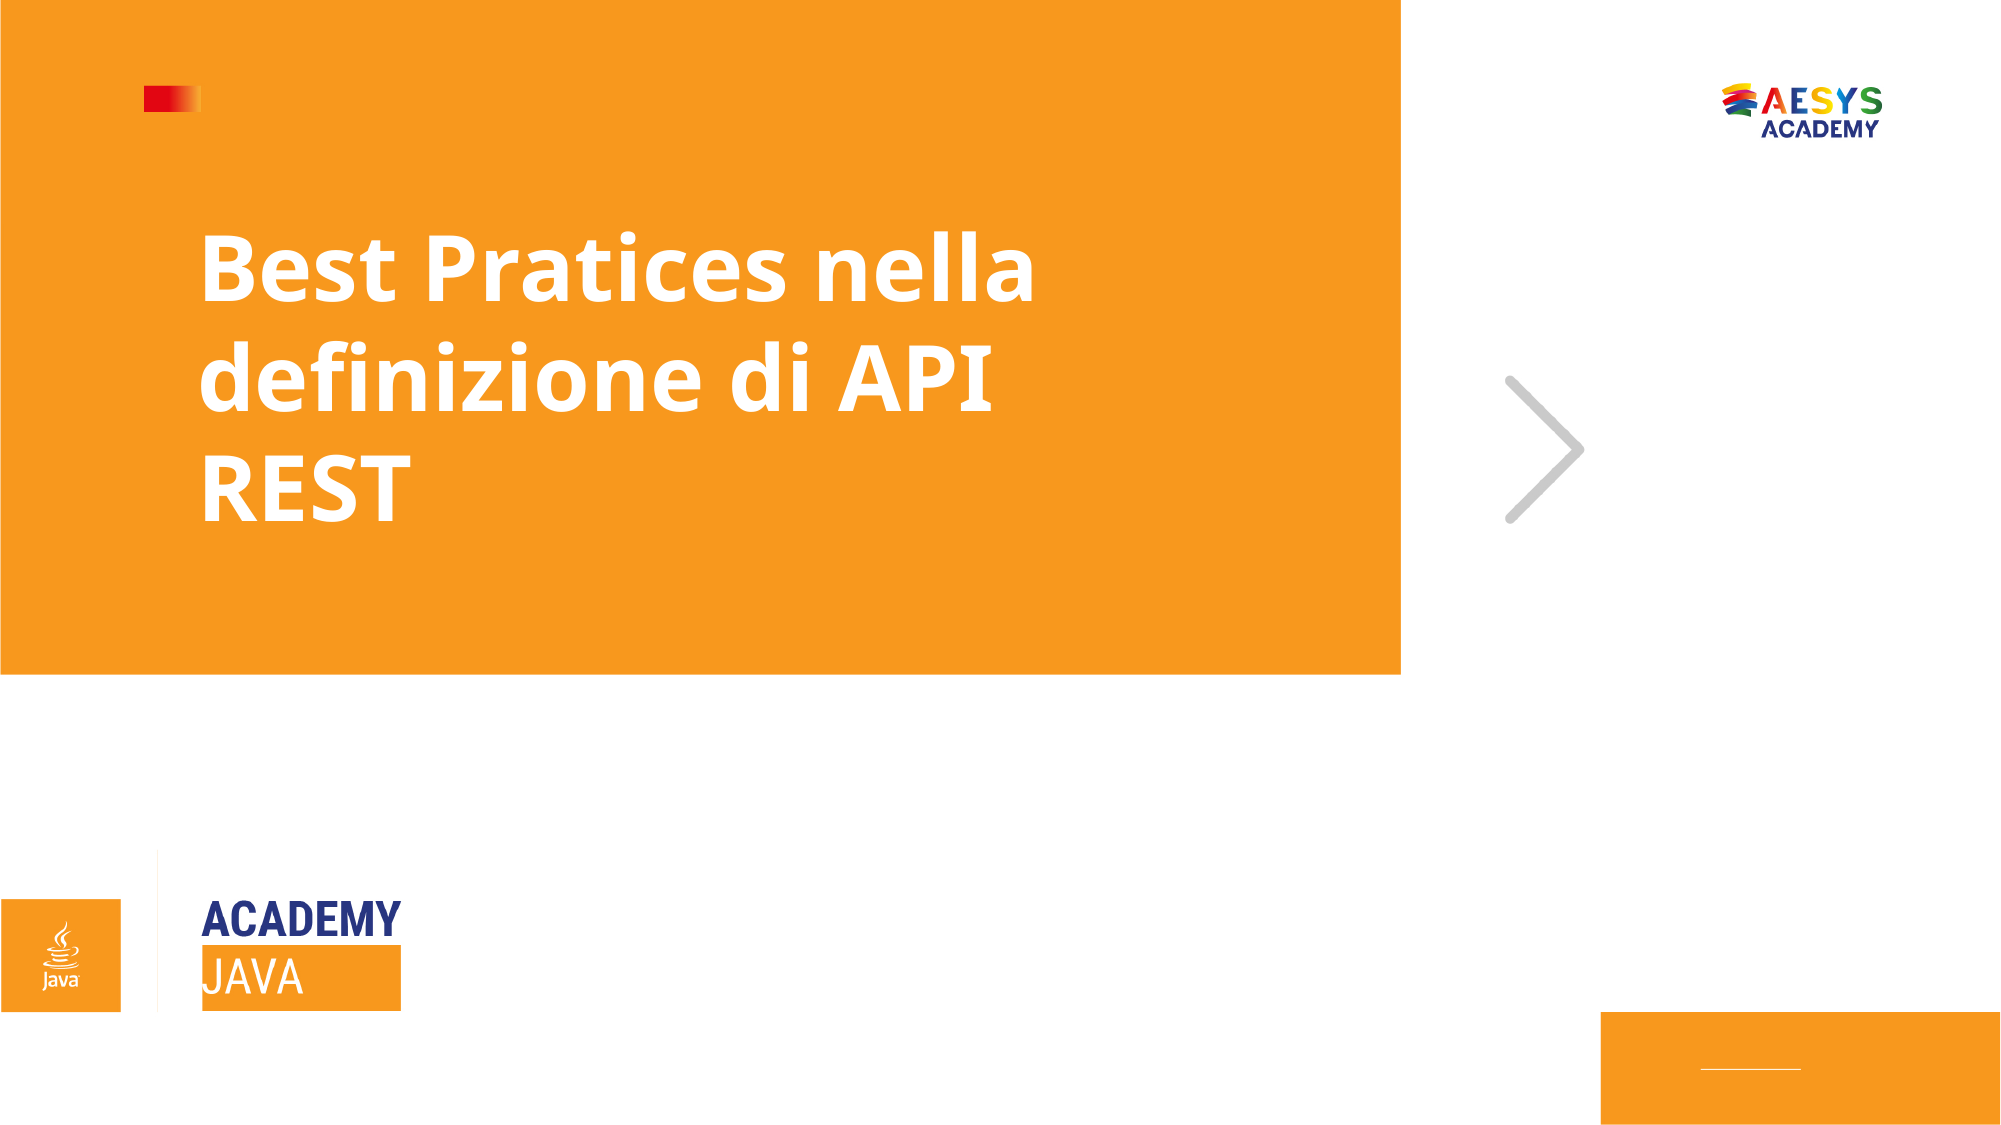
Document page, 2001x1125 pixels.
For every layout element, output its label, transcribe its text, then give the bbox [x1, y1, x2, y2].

picture [0, 0, 2001, 1125]
text_box Best Pratices nella definizione di API REST [182, 202, 1172, 548]
